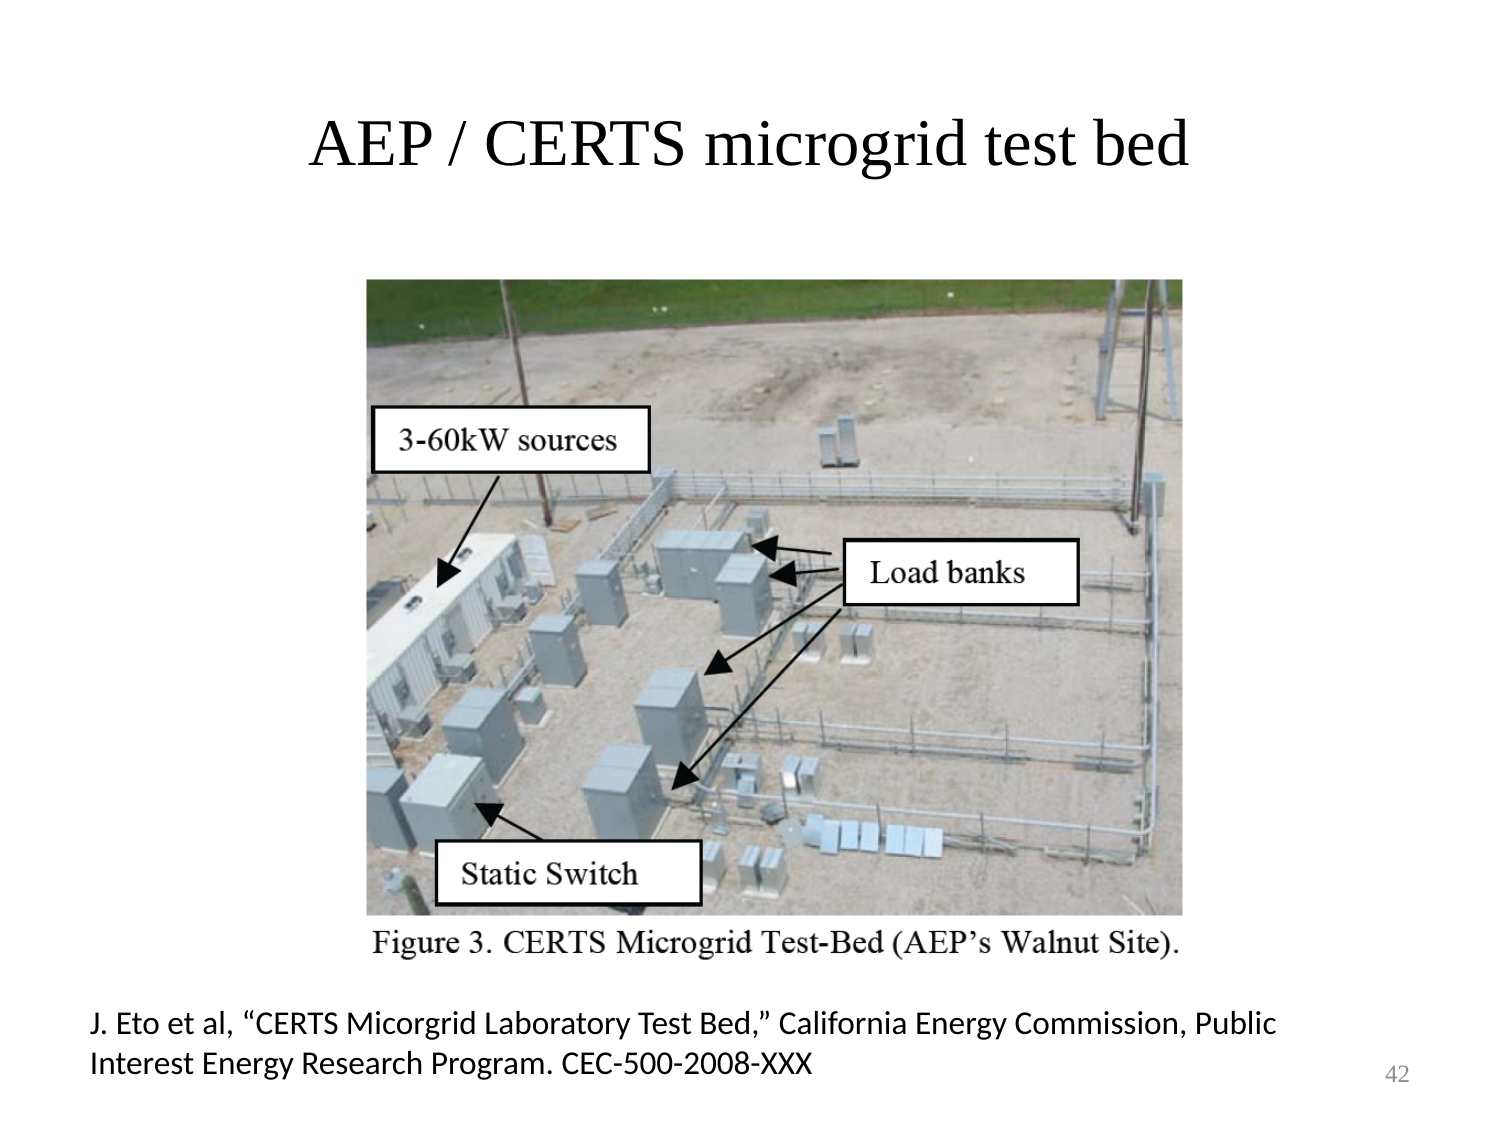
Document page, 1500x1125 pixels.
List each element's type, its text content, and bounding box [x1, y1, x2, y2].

title AEP / CERTS microgrid test bed [75, 45, 1425, 233]
picture [349, 274, 1188, 963]
slide_number 42 [1074, 1042, 1425, 1103]
text_box J. Eto et al, “CERTS Micorgrid Laboratory Test Bed,” California Energy Commission, Public Interest Energy Research Program. CEC-500-2008-XXX [74, 993, 1395, 1089]
